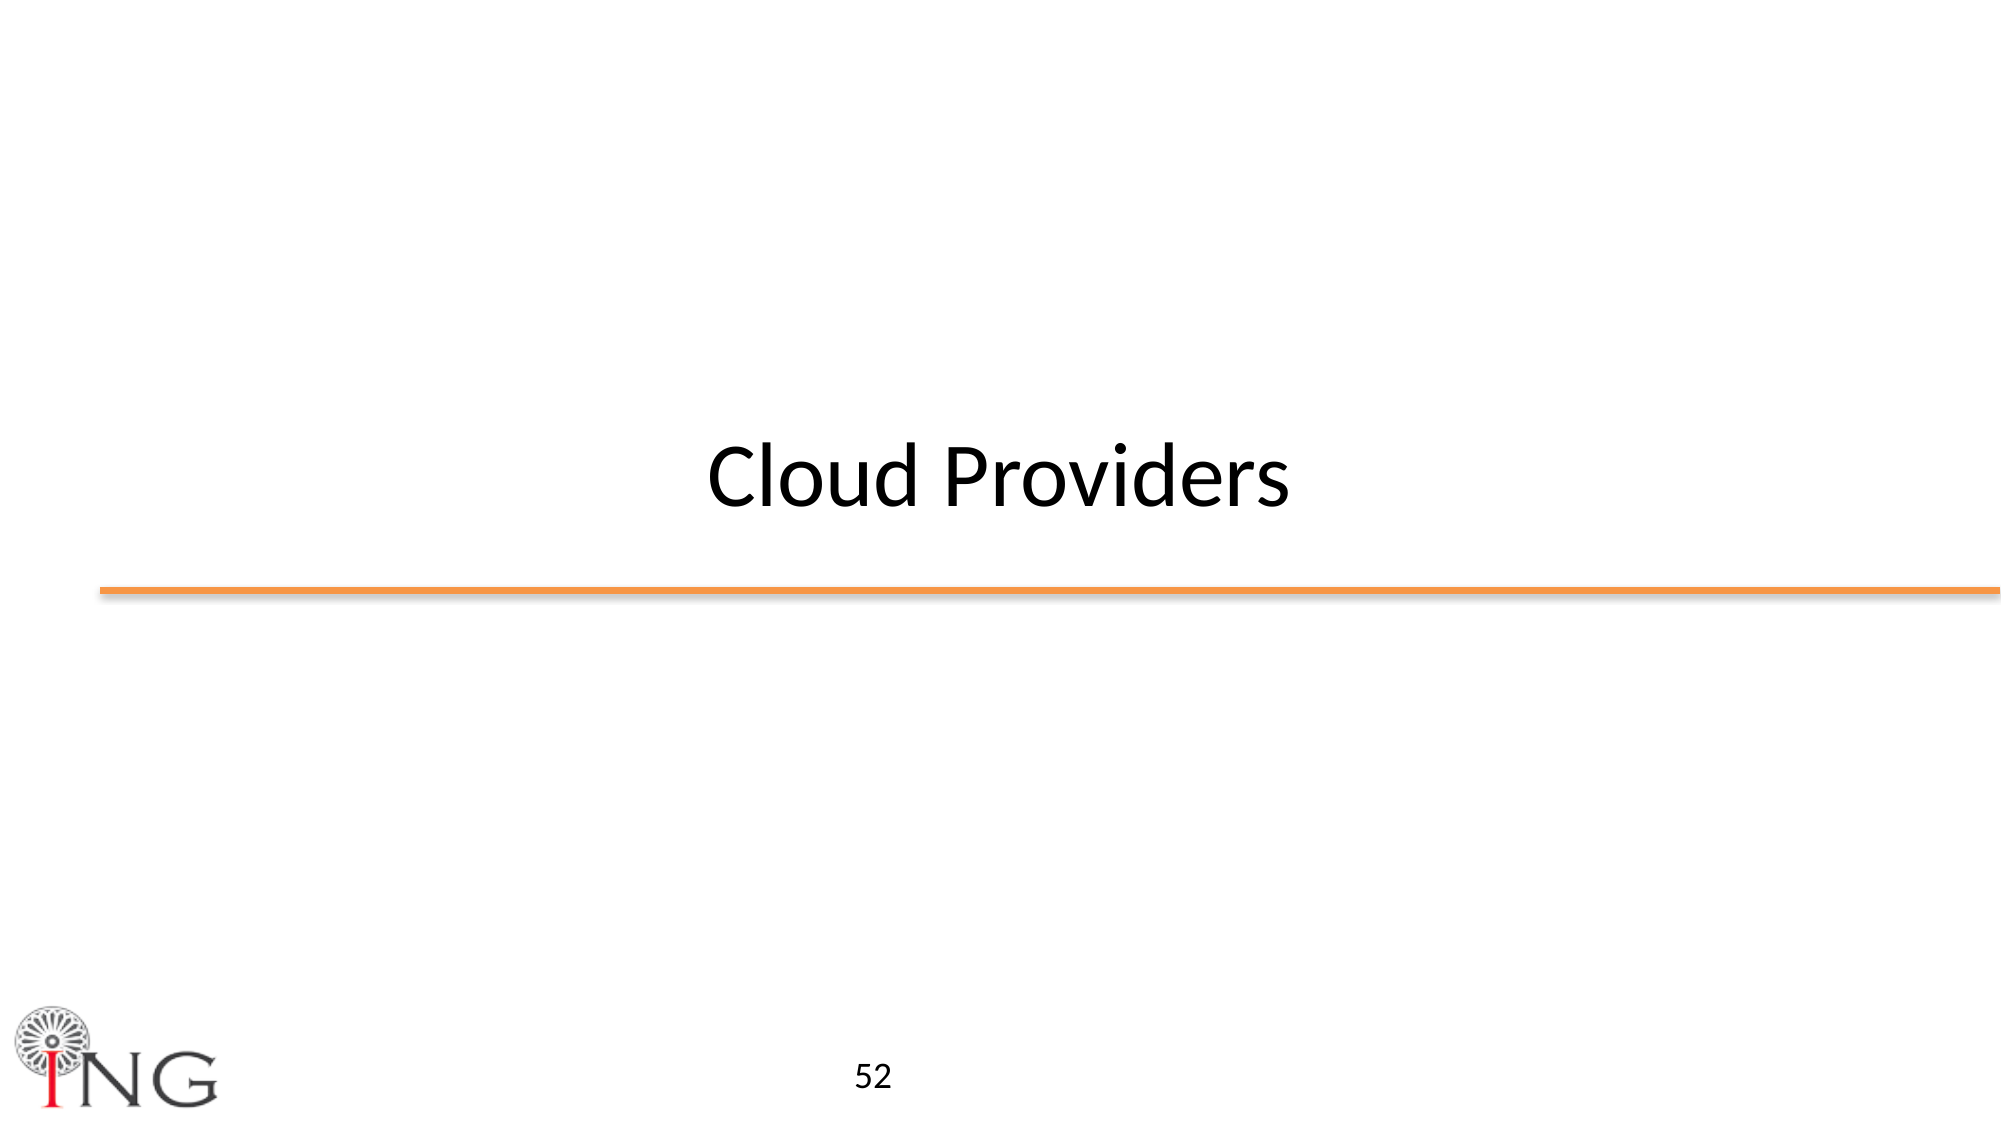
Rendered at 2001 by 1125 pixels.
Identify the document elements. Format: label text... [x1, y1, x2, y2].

slide_number ‹#› [839, 1043, 1900, 1104]
picture [0, 987, 244, 1125]
title Cloud Providers [150, 349, 1850, 591]
